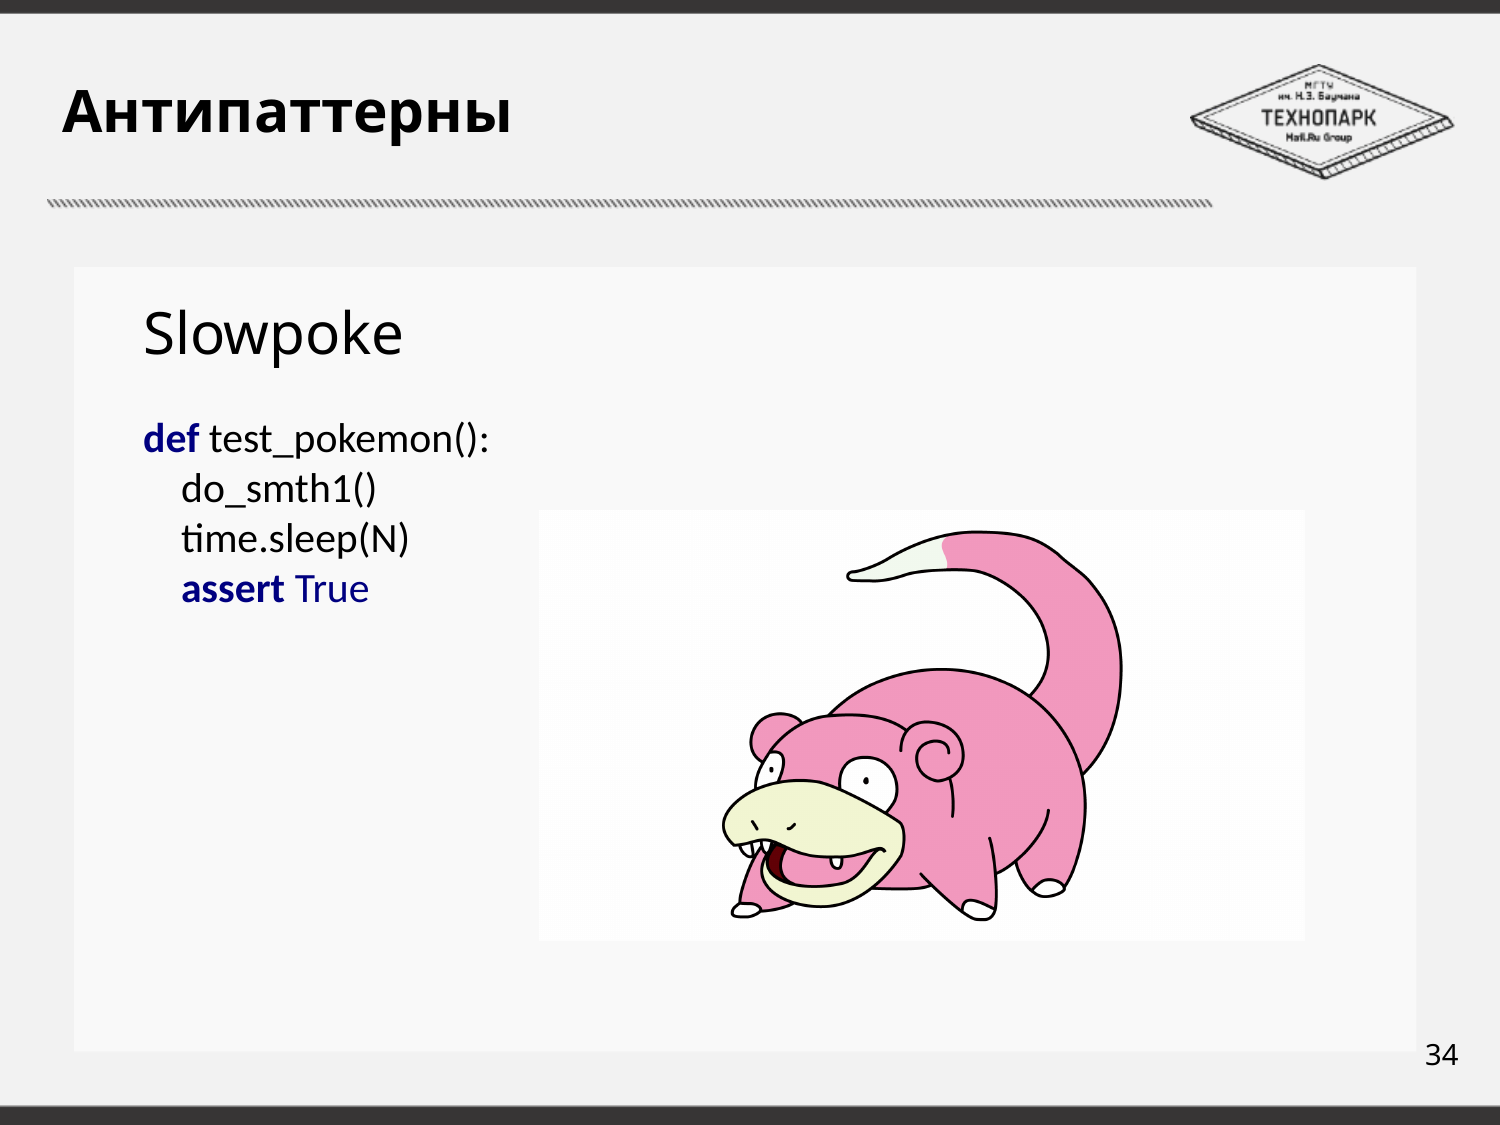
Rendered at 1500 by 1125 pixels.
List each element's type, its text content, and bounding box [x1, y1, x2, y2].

title Антипаттерны [47, 42, 1191, 185]
picture [0, 0, 1500, 1125]
text_box def test_pokemon(): do_smth1() time.sleep(N) assert True [128, 403, 879, 669]
slide_number 34 [1136, 1025, 1474, 1086]
list Slowpoke [128, 296, 1364, 426]
